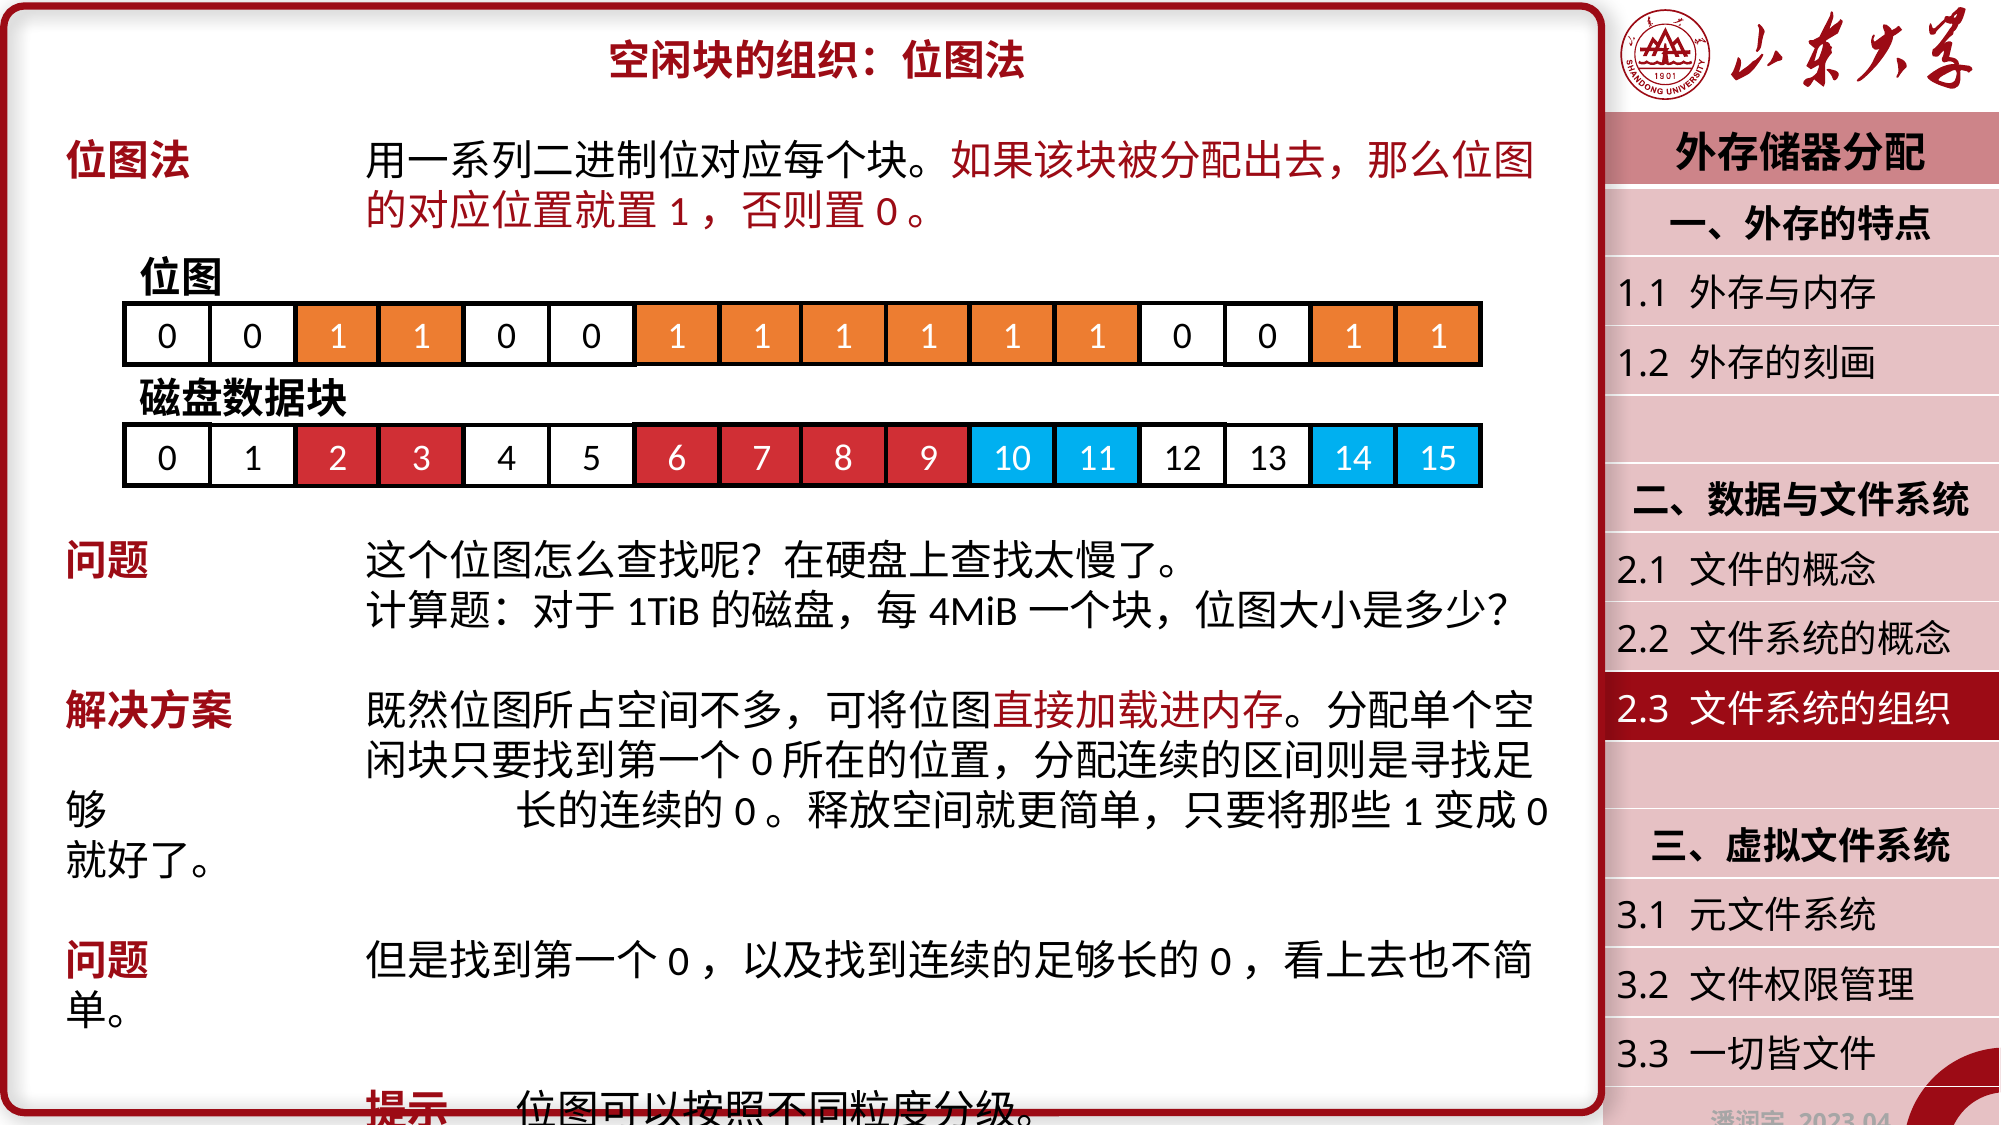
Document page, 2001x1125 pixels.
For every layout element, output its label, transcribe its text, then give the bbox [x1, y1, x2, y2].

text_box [1609, 189, 1614, 255]
table_cell 2.2 文件系统的概念 [1619, 602, 1999, 670]
table_cell 潘润宇 2023.04 [1603, 1087, 1999, 1125]
table_cell 1.2 外存的刻画 [1618, 326, 1999, 394]
table_cell 1.2 外存的刻画 [1609, 464, 1614, 531]
text_box [2, 4, 1603, 1114]
table_cell 2.2 文件系统的概念 [1609, 742, 1614, 808]
table_cell 二、数据与文件系统 [1618, 464, 1999, 531]
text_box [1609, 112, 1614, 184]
table_cell [1618, 396, 1999, 462]
table_cell [1609, 879, 1614, 946]
table_cell 二、数据与文件系统 [1609, 602, 1614, 670]
table_cell 三、虚拟文件系统 [1609, 948, 1614, 1016]
text_box 空闲块的组织：位图法 位图法 用一系列二进制位对应每个块。如果该块被分配出去，那么位图 的对应位置就置1，否则置0。 问题 这个位图怎么查找呢？在硬盘上查找太慢了。 计算题：对于1TiB的磁盘，每4MiB一个块，位图大小是多少？ 解决方案 既然位图所占空间不多，可将位图直接加载进内存。分配单个空 闲块只要找到第一个0所在的位置，分配连续的区间则是寻找足够 长的连续的0。释放空间就更简单，只要将那些1变成0就好了。 问题 但是找到第一个0，以及找到连续的足够长的0，看上去也不简单。 提示 位图可以按照不同粒度分级。 [51, 26, 1585, 1125]
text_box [1620, 5, 1977, 100]
table_cell 3.2 文件权限管理 [1619, 948, 1999, 1016]
table_cell 3.1 元文件系统 [1619, 879, 1999, 946]
table_cell 一、外存的特点 [1609, 326, 1614, 394]
table_cell 2.1 文件的概念 [1619, 533, 1999, 601]
table_cell 2.3 文件系统的组织 [1619, 672, 1999, 740]
table_header 外存储器分配 [1618, 112, 1999, 184]
table_cell [1619, 742, 1999, 808]
table_cell [1609, 533, 1614, 601]
table_cell 3.2 文件权限管理 [1603, 1087, 1614, 1115]
table_cell 2.1 文件的概念 [1609, 672, 1614, 740]
table_cell 一、外存的特点 [1618, 189, 1999, 255]
table_cell 1.1 外存与内存 [1618, 257, 1999, 325]
table_cell 3.3 一切皆文件 [1619, 1018, 1999, 1086]
table_header 外存储器分配 [1609, 257, 1614, 325]
table_cell 2.3 文件系统的组织 [1609, 809, 1614, 877]
table_cell 三、虚拟文件系统 [1619, 809, 1999, 877]
table_cell 1.1 外存与内存 [1609, 396, 1614, 462]
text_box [124, 242, 1481, 486]
table_cell 3.1 元文件系统 [1609, 1018, 1614, 1086]
